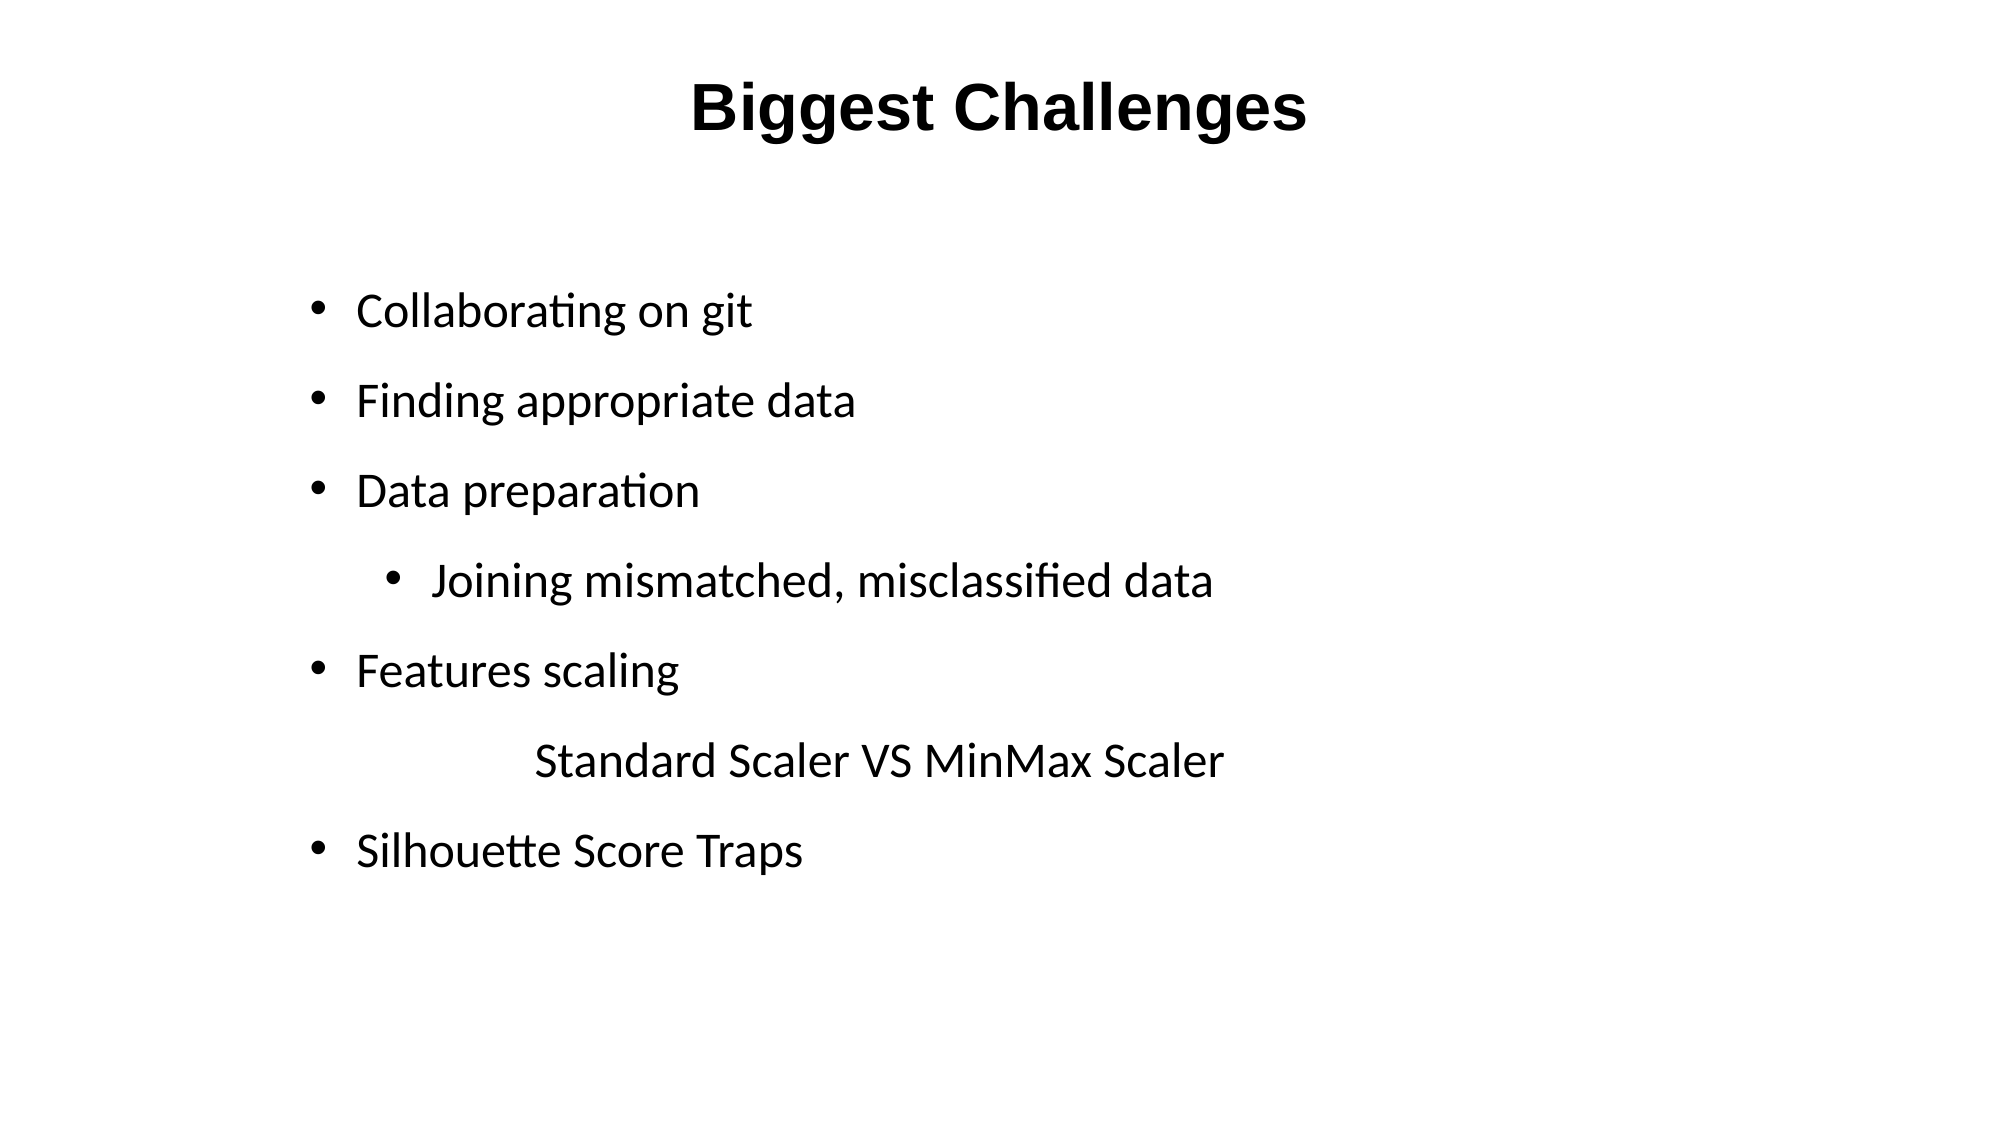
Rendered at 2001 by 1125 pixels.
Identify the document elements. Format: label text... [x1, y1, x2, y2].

text_box Collaborating on git Finding appropriate data Data preparation Joining mismatched, misclassified data Features scaling Standard Scaler VS MinMax Scaler Silhouette Score Traps [294, 239, 1852, 1125]
text_box Biggest Challenges [0, 65, 2000, 145]
